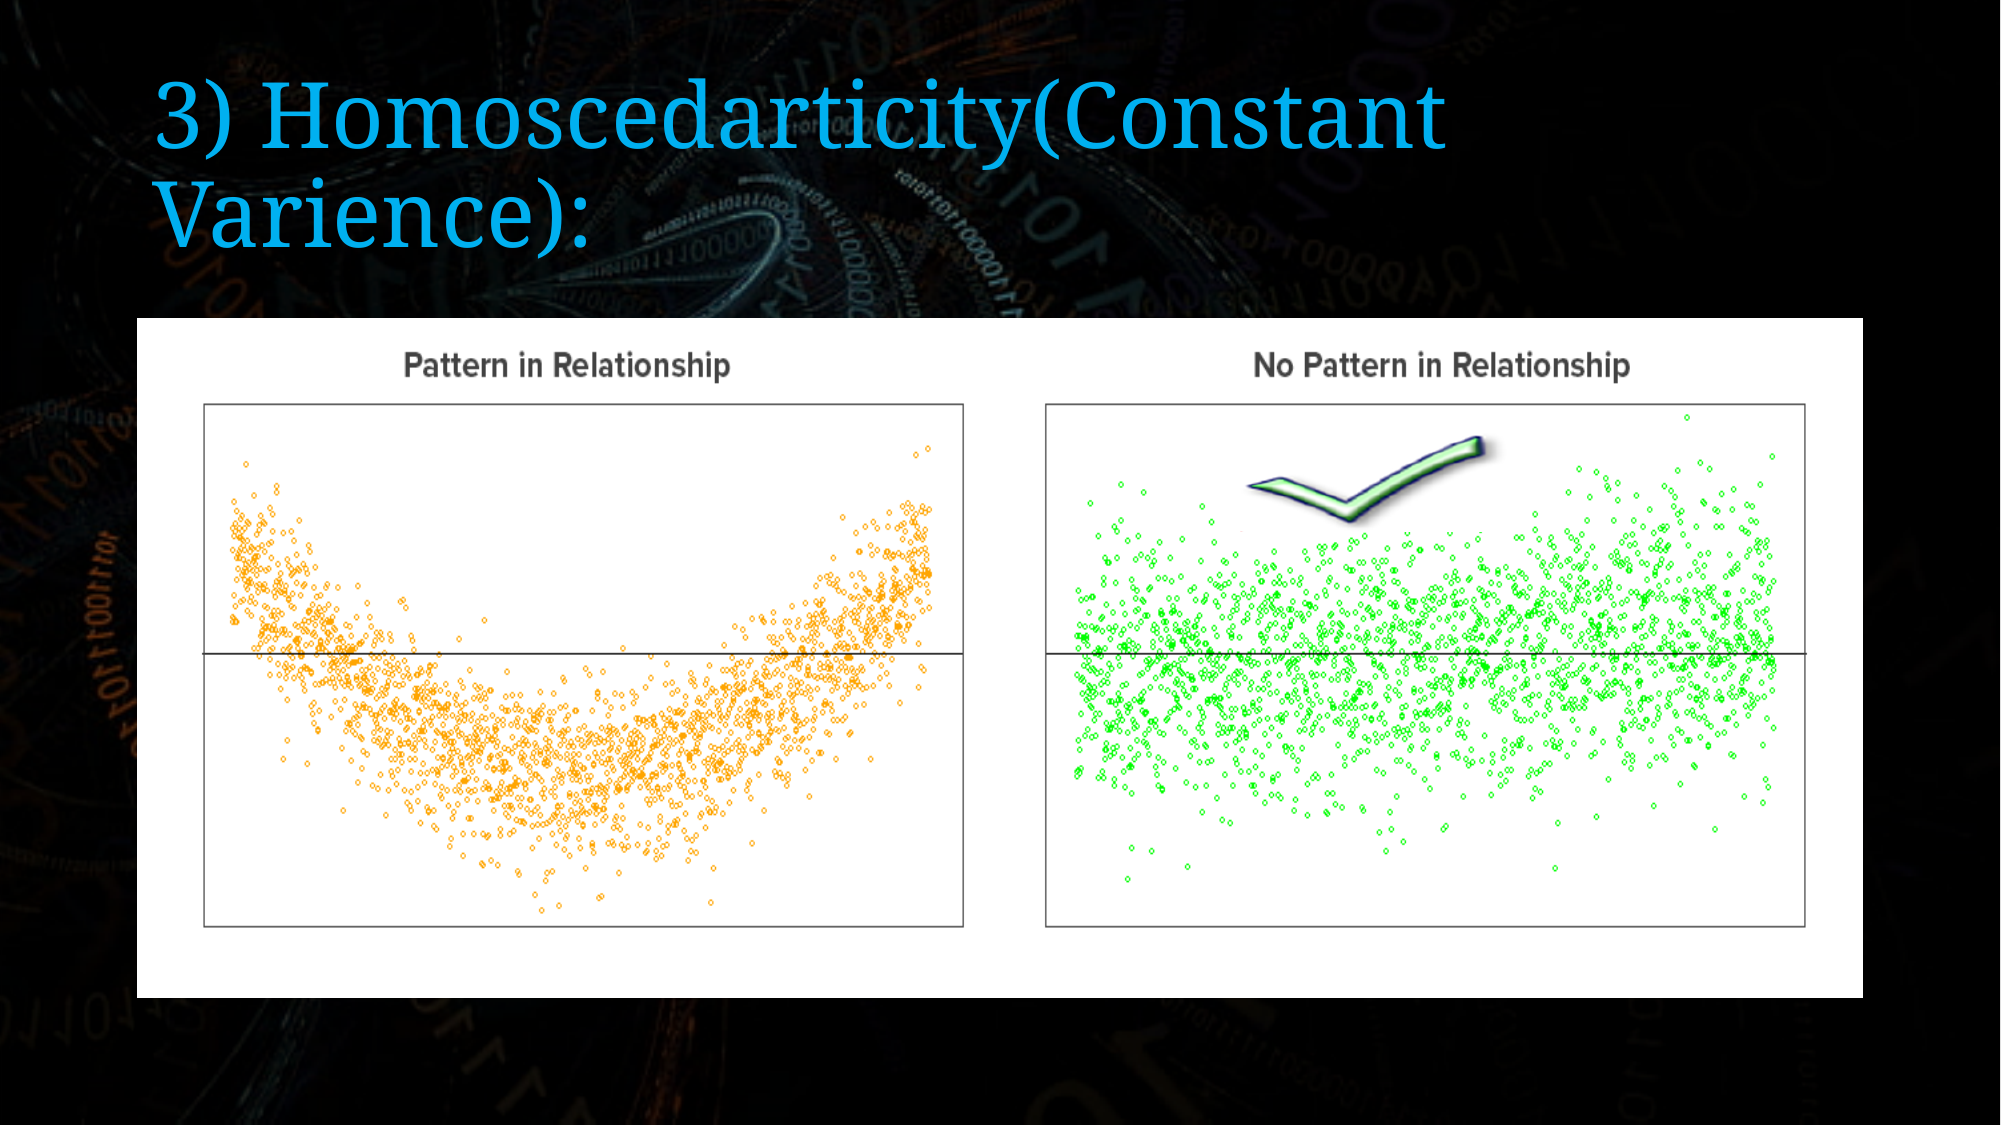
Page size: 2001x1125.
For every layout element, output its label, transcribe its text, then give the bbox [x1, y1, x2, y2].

title 3) Homoscedarticity(Constant Varience): [137, 59, 1863, 278]
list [137, 318, 1863, 999]
picture [0, 0, 2001, 1125]
